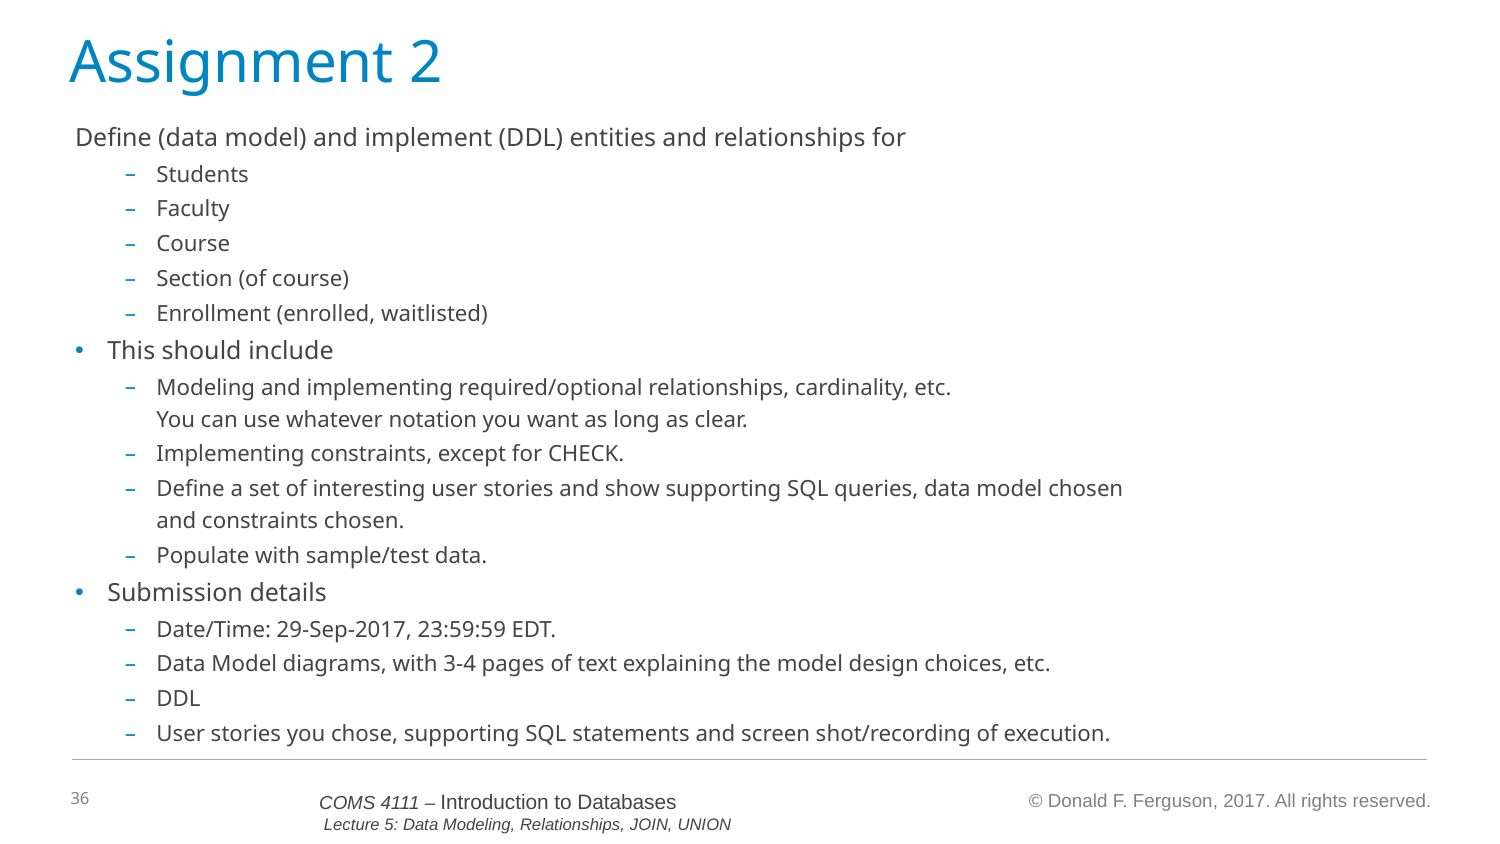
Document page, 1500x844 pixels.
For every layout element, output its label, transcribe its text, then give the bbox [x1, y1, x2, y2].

title Assignment 2 [69, 31, 1429, 96]
list Define (data model) and implement (DDL) entities and relationships for Students Faculty Course Section (of course) Enrollment (enrolled, waitlisted) This should include Modeling and implementing required/optional relationships, cardinality, etc. You can use whatever notation you want as long as clear. Implementing constraints, except for CHECK. Define a set of interesting user stories and show supporting SQL queries, data model chosen and constraints chosen. Populate with sample/test data. Submission details Date/Time: 29-Sep-2017, 23:59:59 EDT. Data Model diagrams, with 3-4 pages of text explaining the model design choices, etc. DDL User stories you chose, supporting SQL statements and screen shot/recording of execution. [74, 115, 1432, 753]
